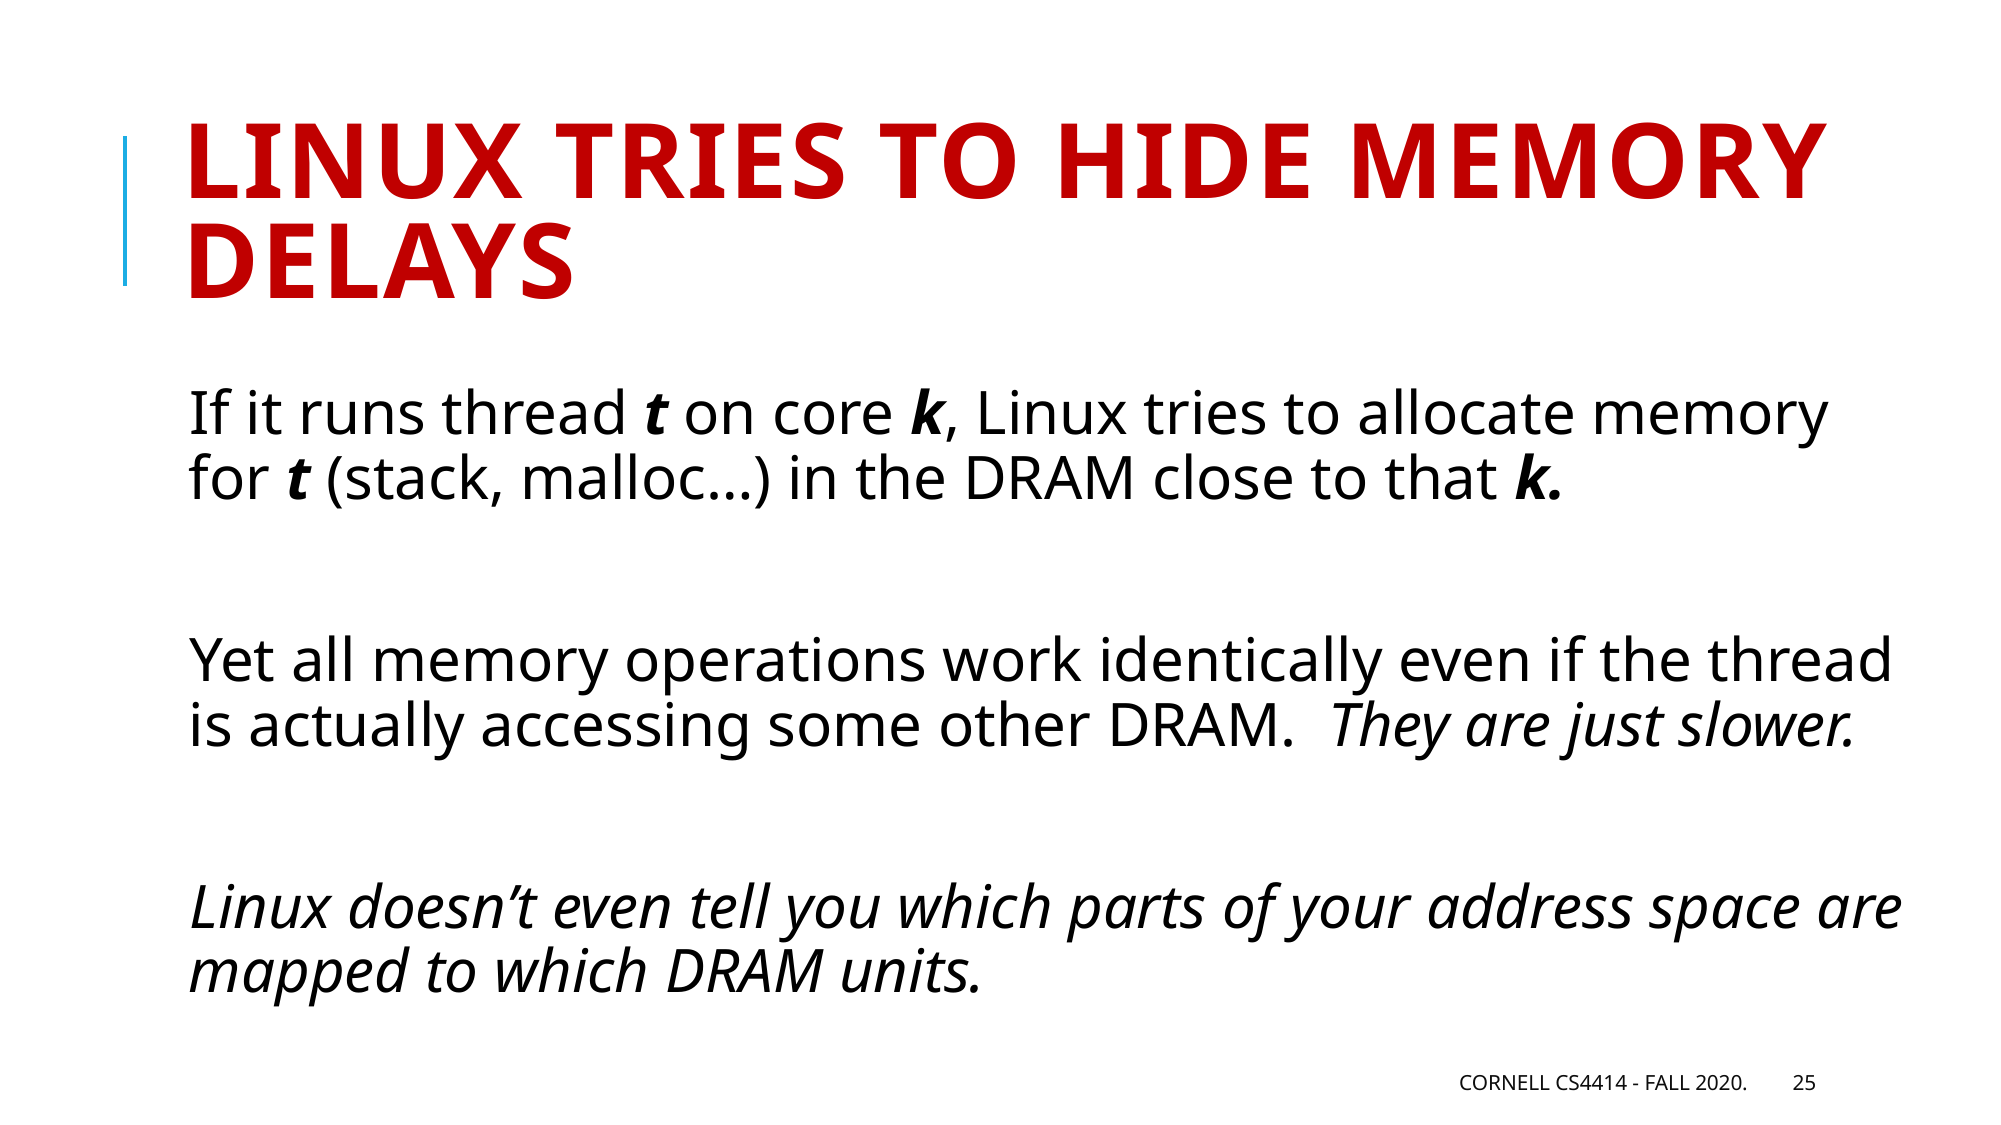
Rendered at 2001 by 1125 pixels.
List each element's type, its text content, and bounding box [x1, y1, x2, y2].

slide_number 25 [1777, 1061, 1938, 1107]
title Linux tries to hide memory delays [168, 96, 1914, 342]
footer Cornell CS4414 - Fall 2020. [794, 1061, 1763, 1107]
list If it runs thread t on core k, Linux tries to allocate memory for t (stack, malloc…) in the DRAM close to that k. Yet all memory operations work identically even if the thread is actually accessing some other DRAM. They are just slower. Linux doesn’t even tell you which parts of your address space are mapped to which DRAM units. [168, 375, 1914, 1035]
